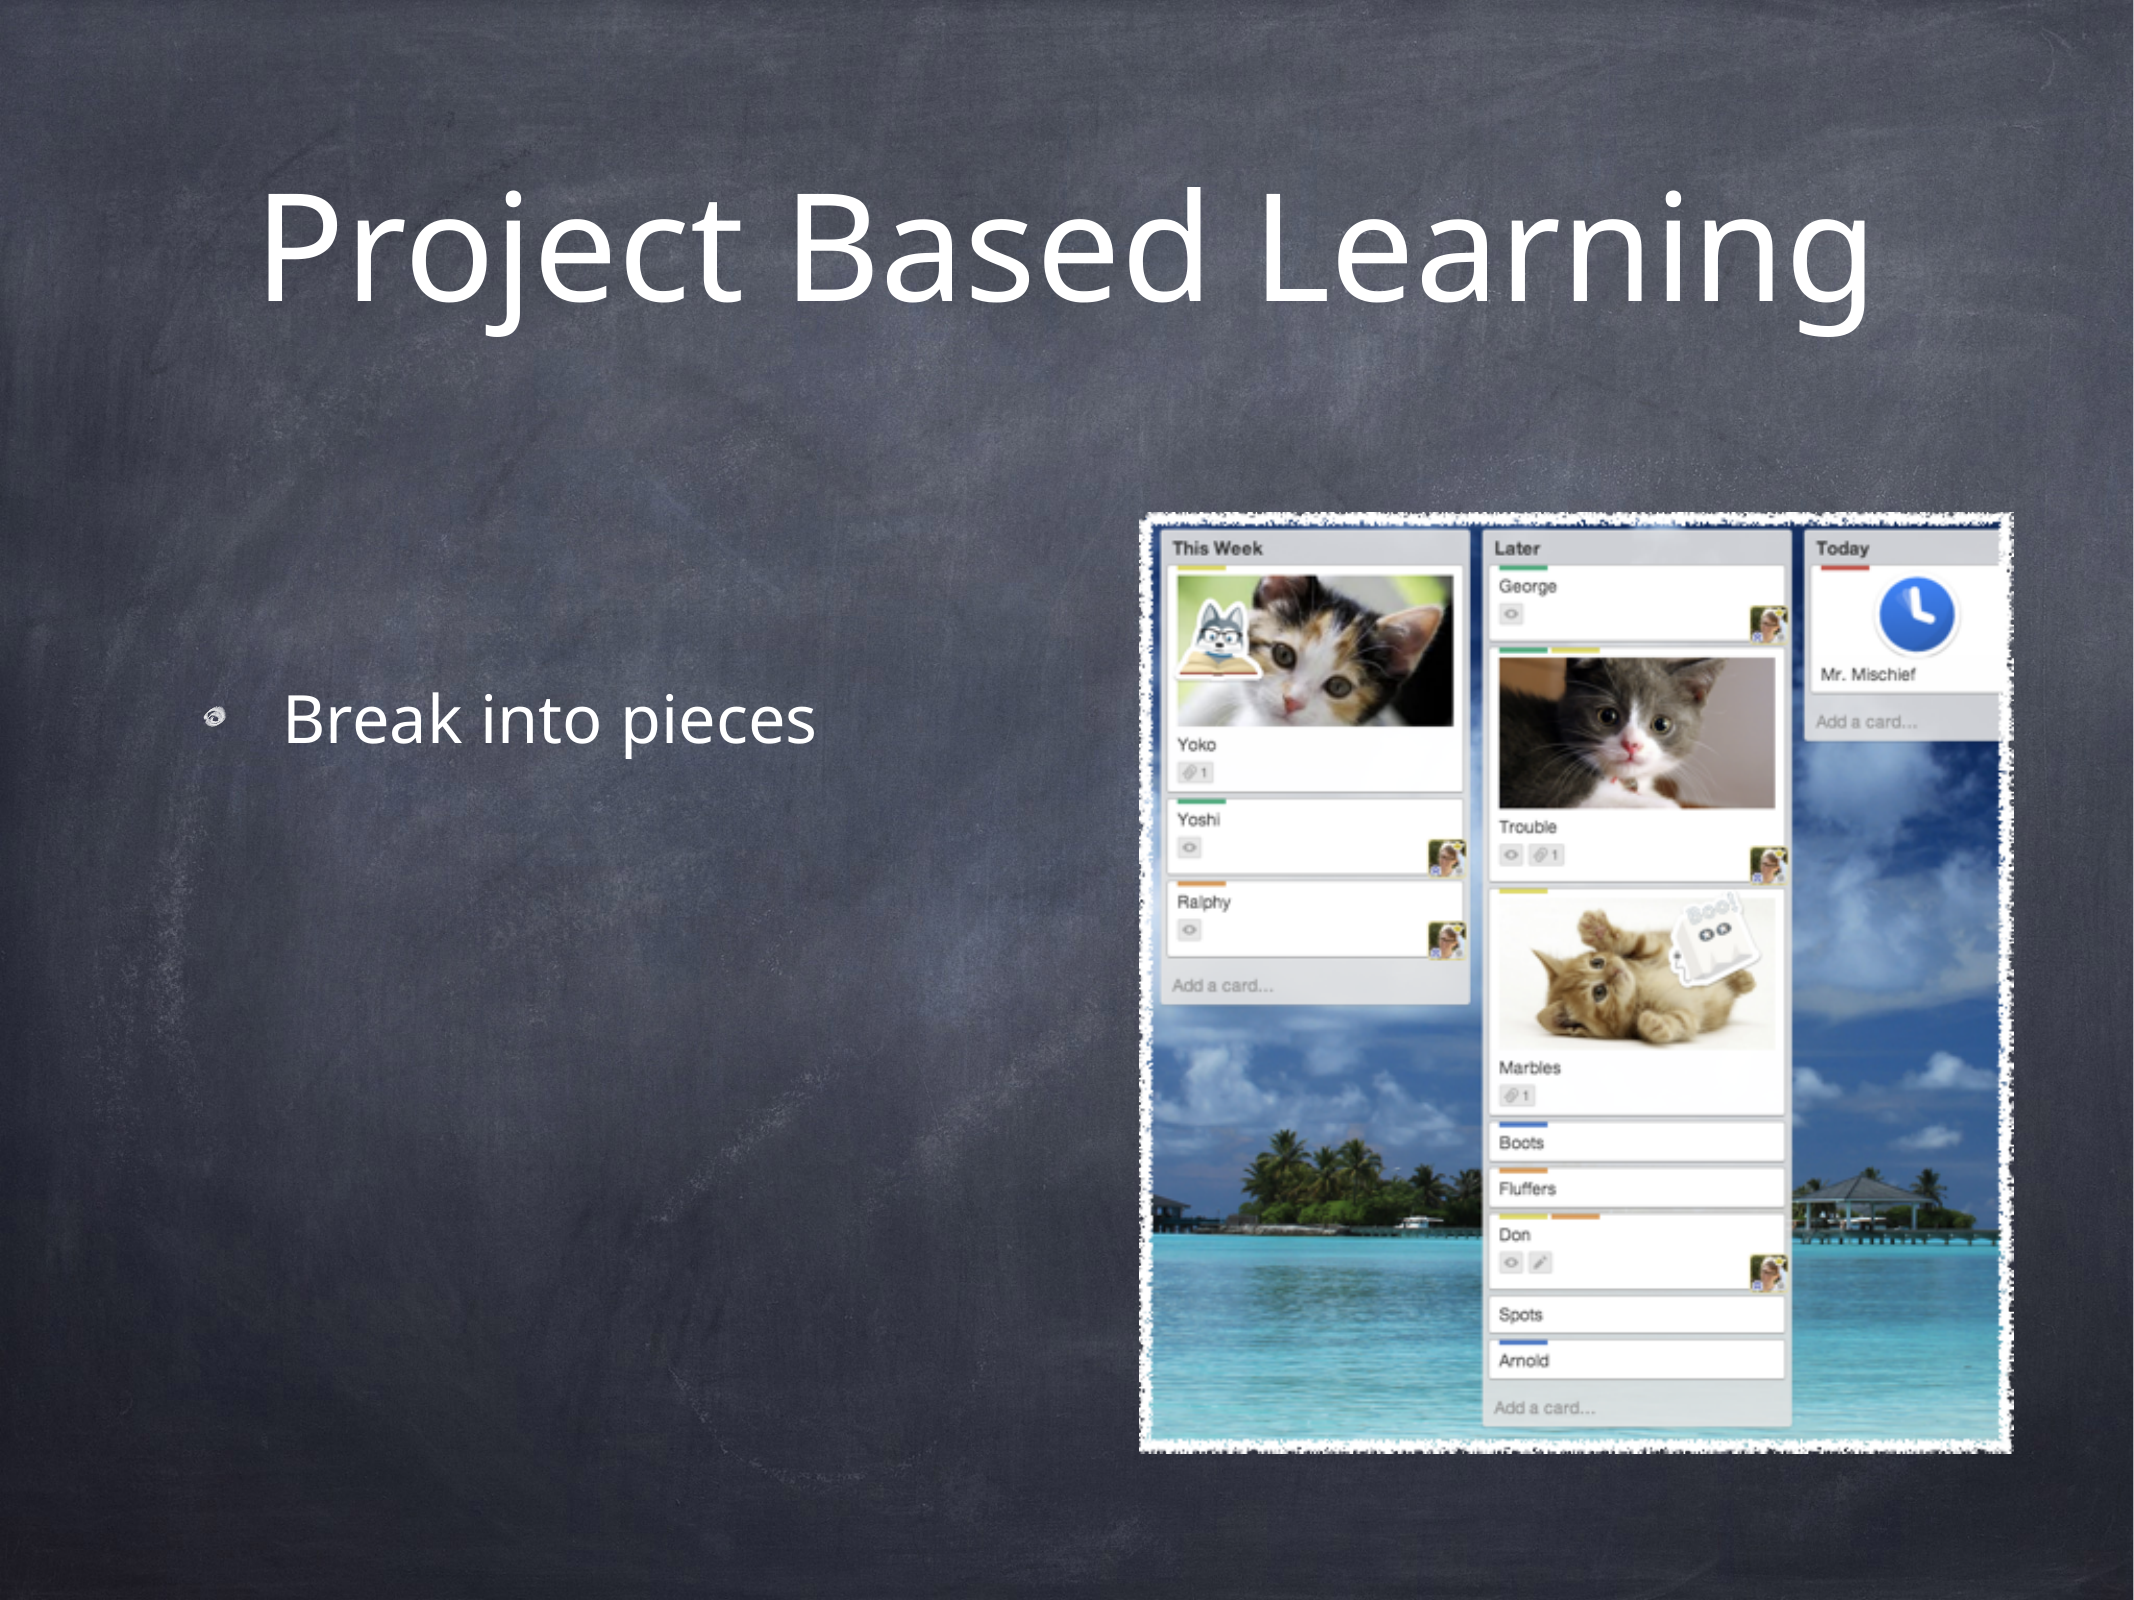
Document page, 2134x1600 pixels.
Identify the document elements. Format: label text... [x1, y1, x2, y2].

picture [0, 0, 2134, 1600]
title Project Based Learning [207, 32, 1926, 451]
list Break into pieces [194, 668, 1089, 1299]
